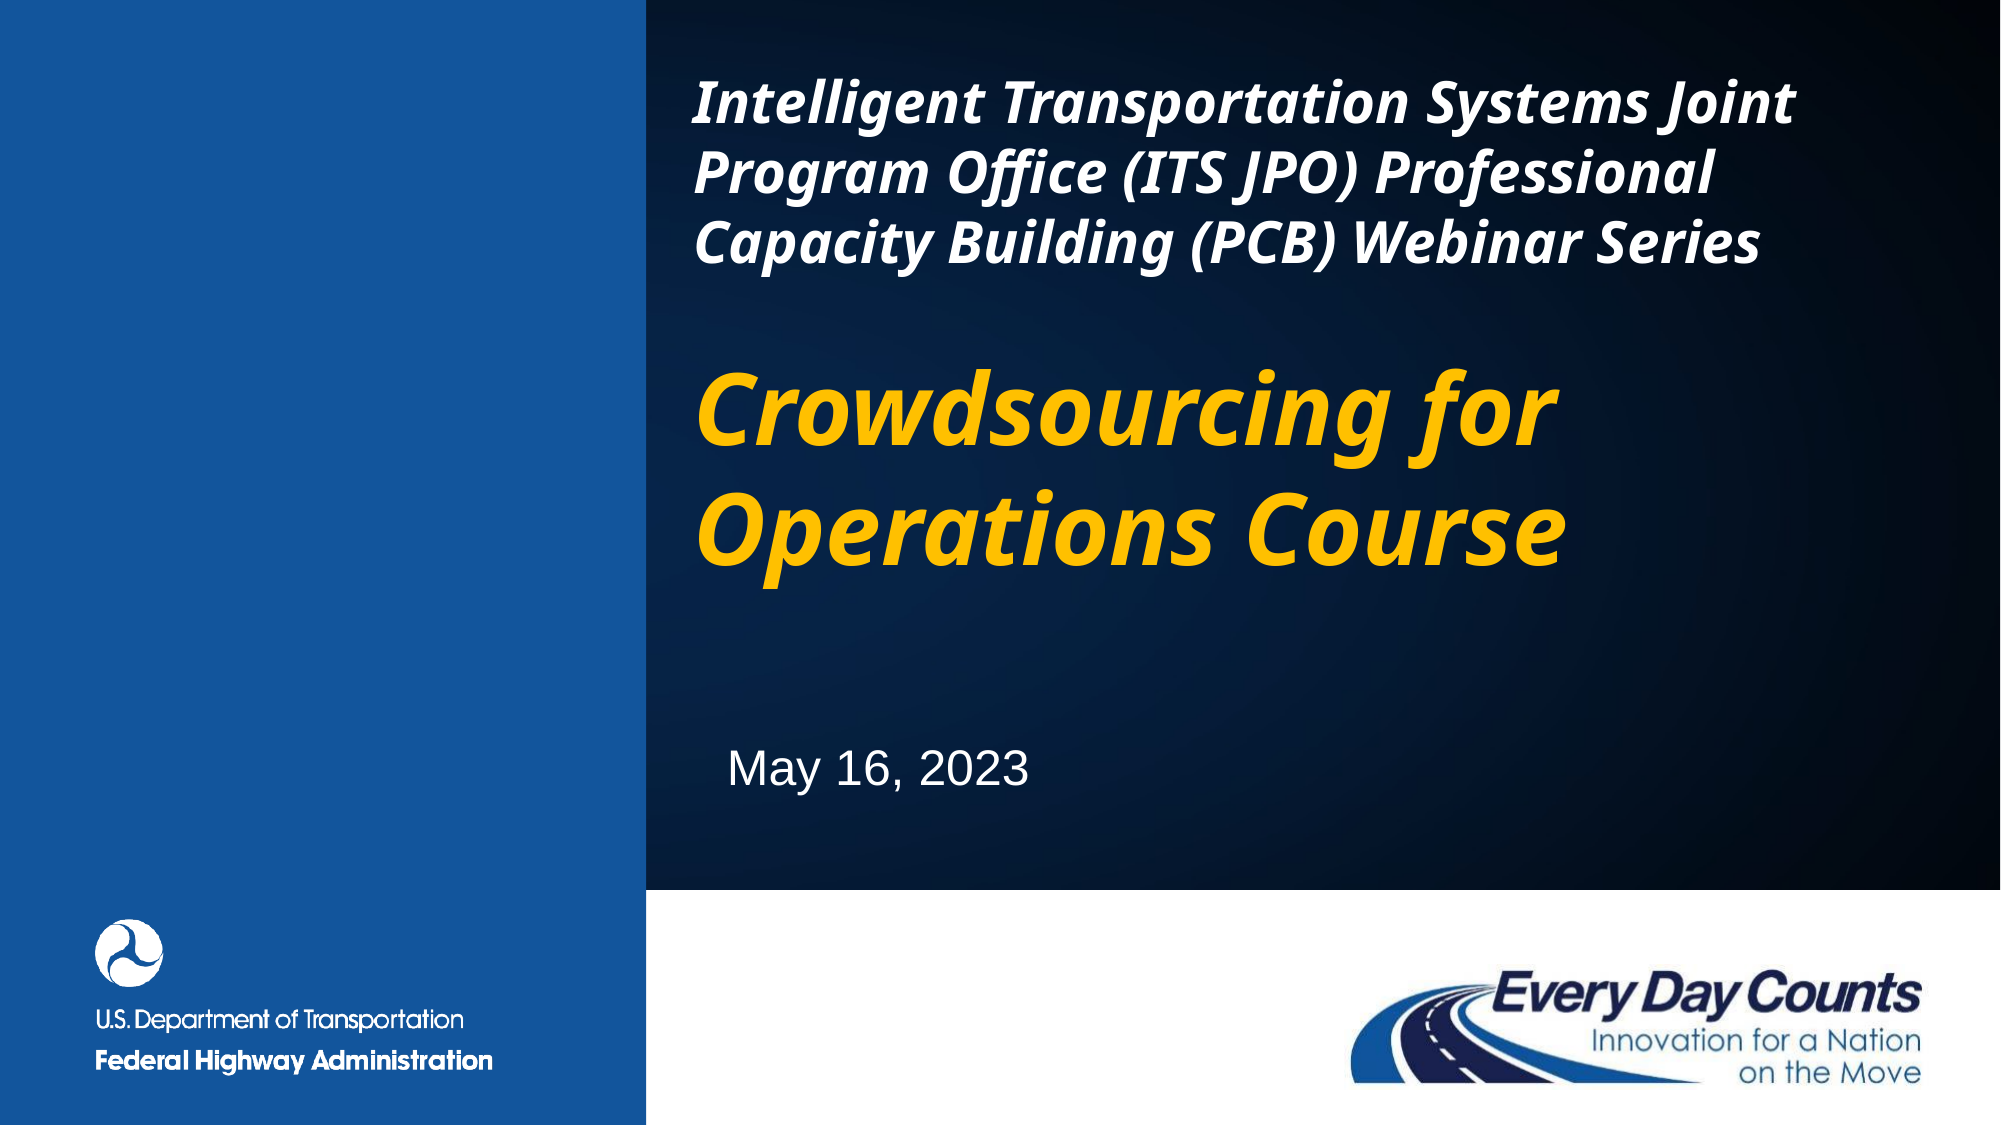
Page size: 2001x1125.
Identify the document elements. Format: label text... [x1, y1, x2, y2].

subtitle May 16, 2023 [711, 734, 1929, 863]
picture [647, 0, 2001, 890]
picture [90, 914, 497, 1080]
picture [1344, 964, 1929, 1090]
title Intelligent Transportation Systems Joint Program Office (ITS JPO) Professional Capacity Building (PCB) Webinar Series Crowdsourcing for Operations Course [678, 282, 1929, 593]
